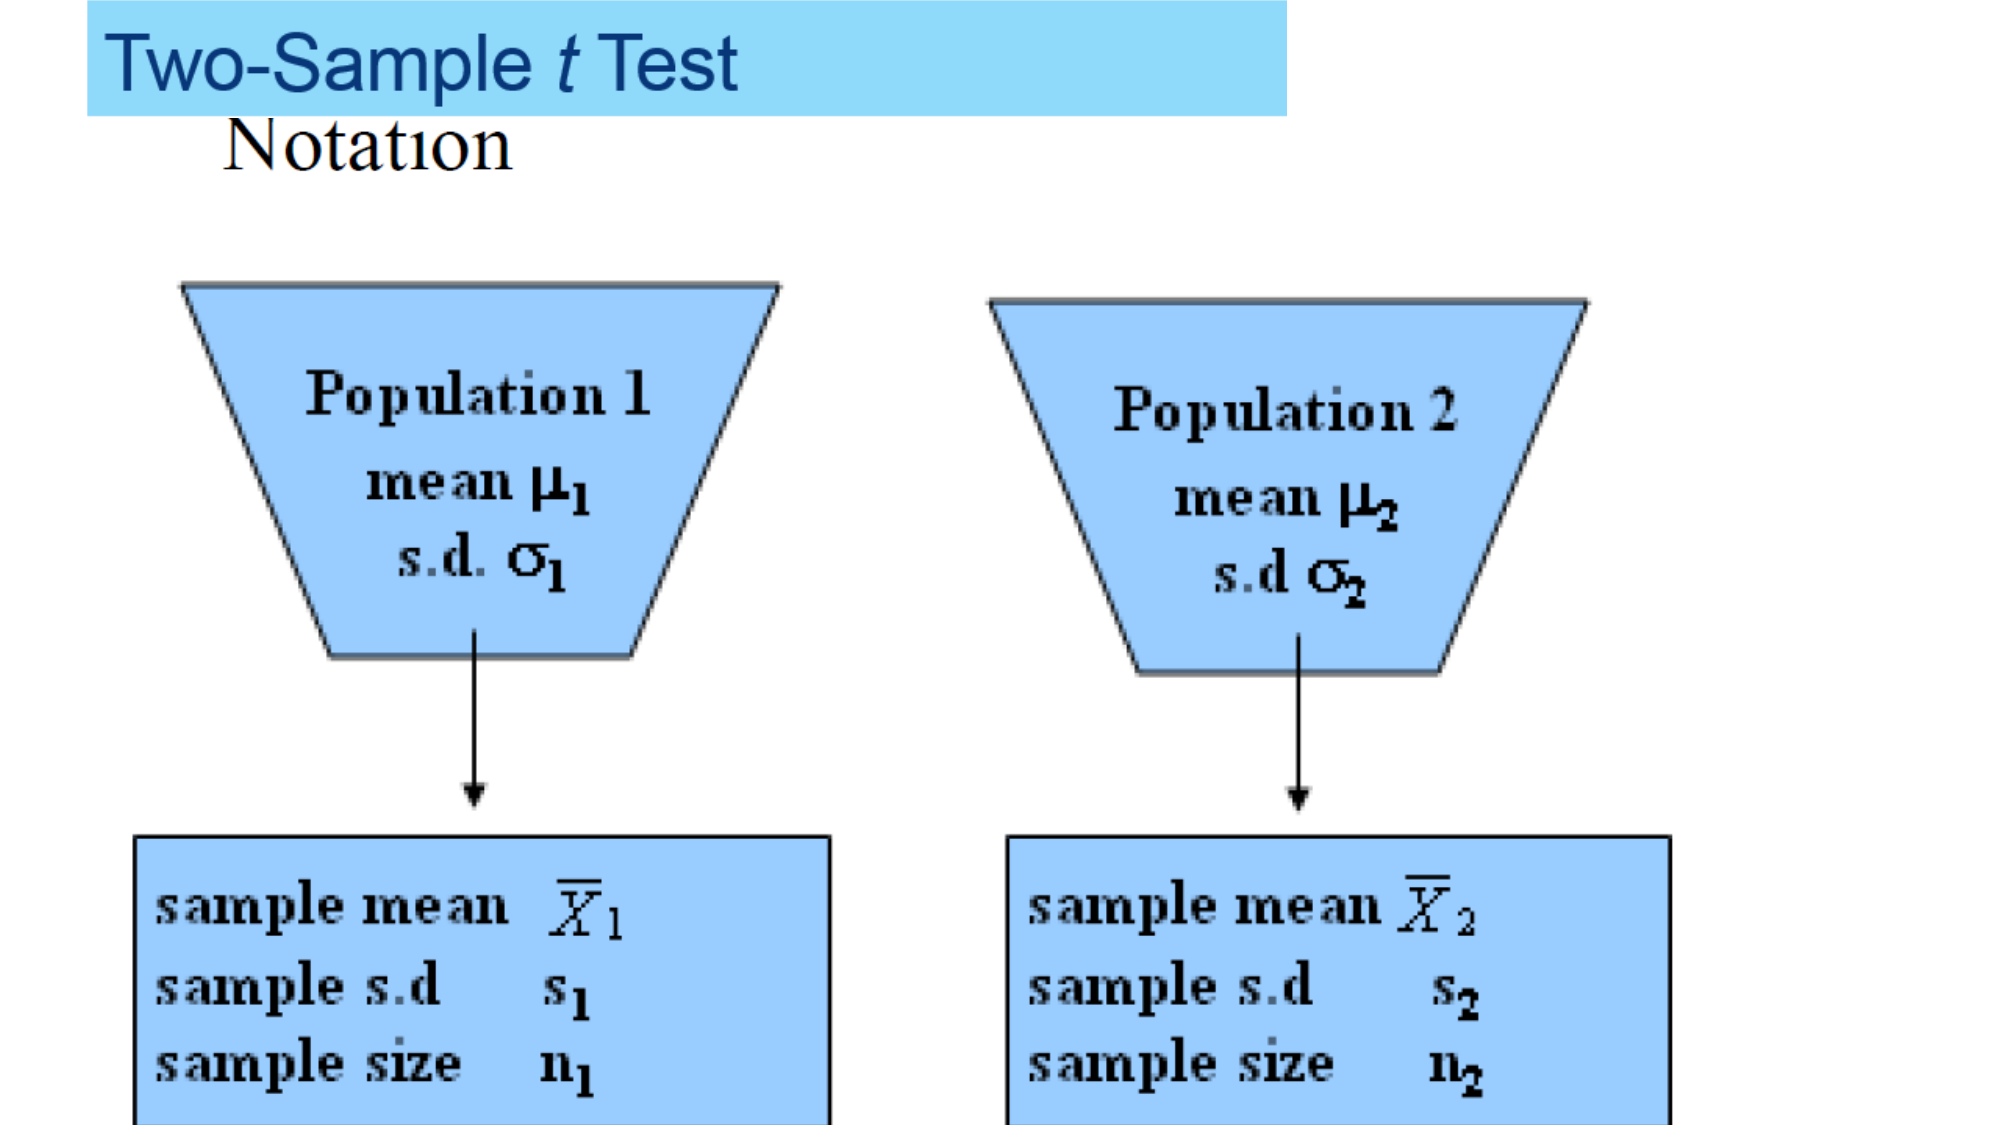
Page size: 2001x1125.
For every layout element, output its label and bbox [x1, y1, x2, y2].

picture [50, 0, 1735, 1125]
